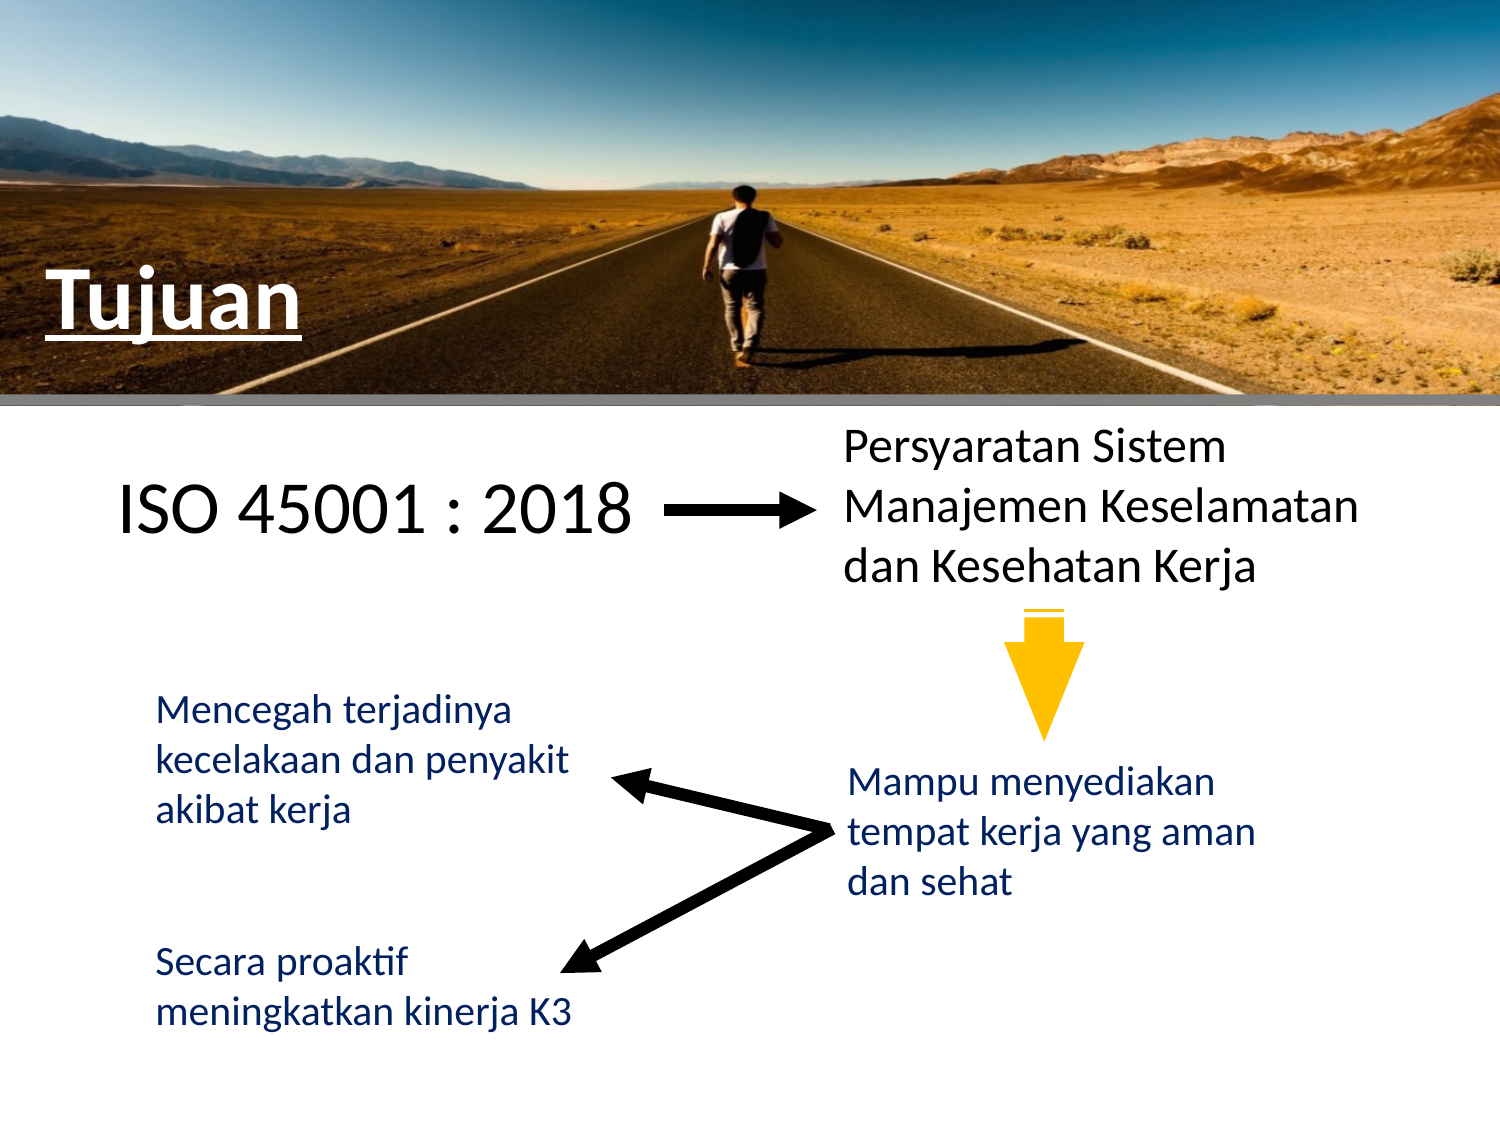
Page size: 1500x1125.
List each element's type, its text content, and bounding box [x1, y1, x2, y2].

text_box Mencegah terjadinya kecelakaan dan penyakit akibat kerja [140, 674, 611, 840]
text_box [999, 601, 1090, 746]
text_box Mampu menyediakan tempat kerja yang aman dan sehat [832, 746, 1303, 911]
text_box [559, 829, 833, 974]
text_box ISO 45001 : 2018 [102, 451, 649, 556]
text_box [610, 777, 830, 829]
text_box Secara proaktif meningkatkan kinerja K3 [140, 926, 611, 1042]
picture [0, 0, 1500, 406]
text_box Persyaratan Sistem Manajemen Keselamatan dan Kesehatan Kerja [829, 407, 1431, 601]
